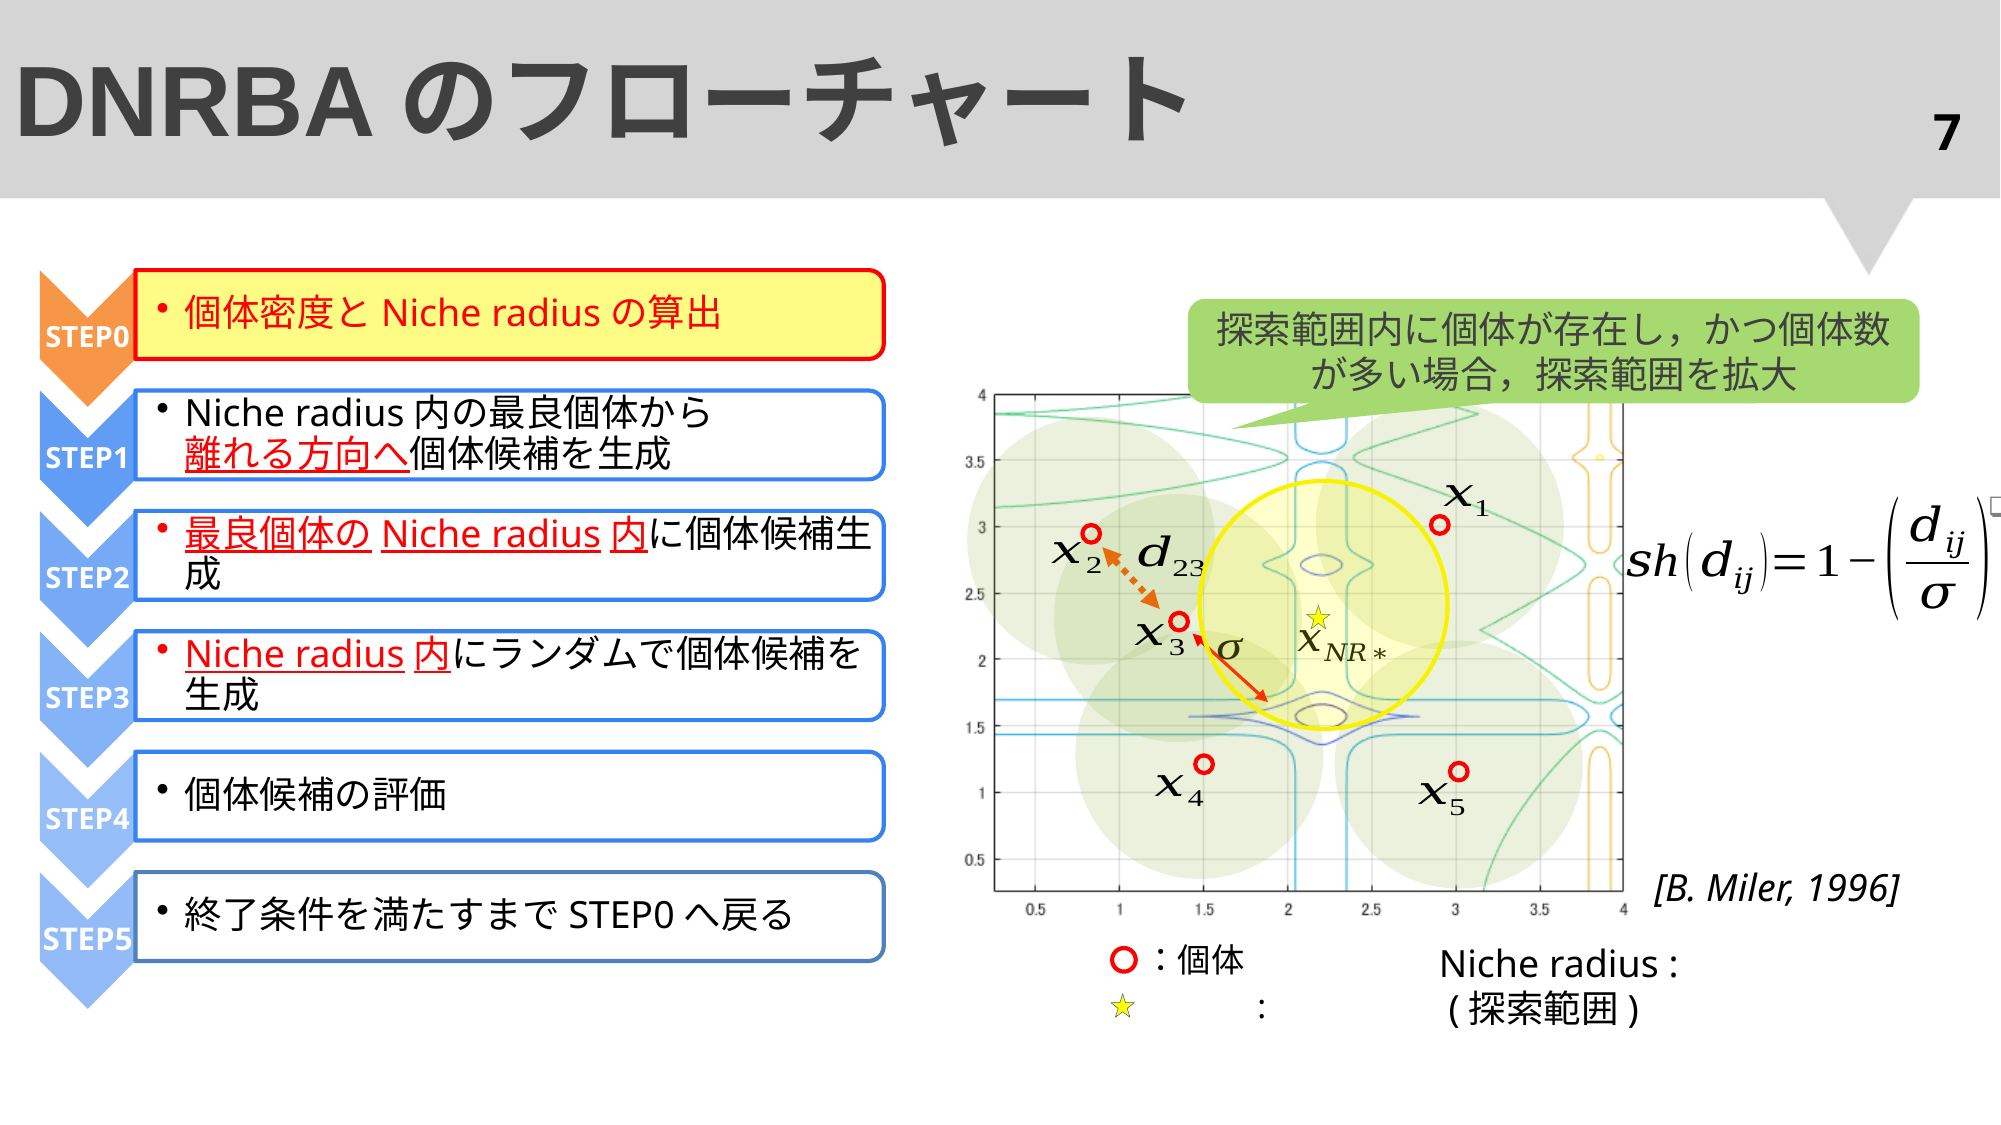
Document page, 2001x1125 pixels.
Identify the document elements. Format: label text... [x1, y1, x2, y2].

picture [1991, 498, 2001, 513]
title DNRBAのフローチャート [0, 0, 2000, 194]
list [890, 349, 1701, 959]
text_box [1101, 546, 1160, 610]
text_box 7 [1769, 93, 1977, 168]
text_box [1192, 633, 1269, 703]
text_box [39, 269, 884, 1010]
text_box [1111, 966, 1137, 974]
text_box [B. Miler, 1996] [1705, 856, 1920, 916]
picture [0, 0, 2001, 1125]
text_box [1108, 991, 1137, 1020]
